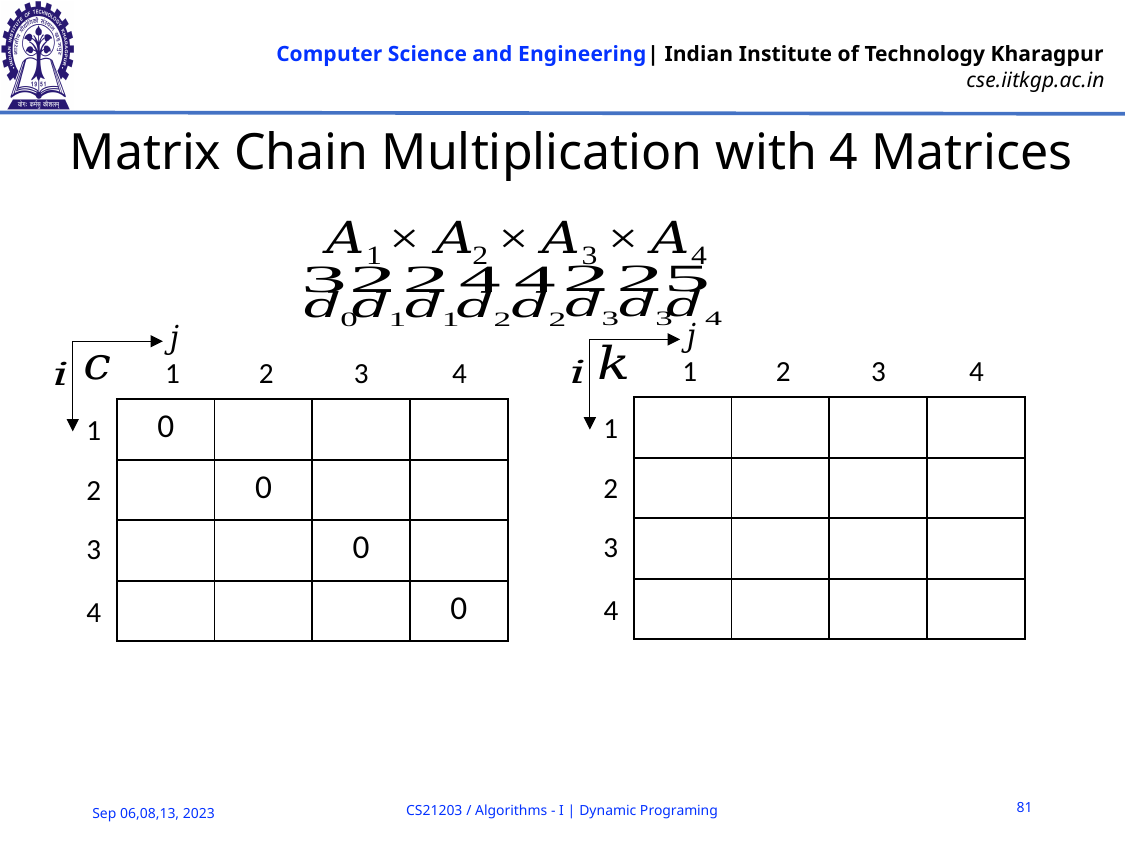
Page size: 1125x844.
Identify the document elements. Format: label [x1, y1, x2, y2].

table_cell [215, 582, 311, 640]
table_cell [928, 580, 1024, 638]
footer [185, 787, 940, 833]
table_header [830, 398, 926, 457]
text_box [761, 344, 806, 395]
table_header [118, 400, 214, 459]
table_cell [732, 580, 828, 638]
picture [1, 1, 74, 110]
table_cell [732, 459, 828, 517]
table_header [635, 398, 731, 457]
table_cell [830, 459, 926, 517]
text_box [954, 344, 999, 395]
table_cell [411, 582, 507, 640]
table_header [732, 398, 828, 457]
table_cell [411, 521, 507, 580]
text_box [437, 346, 482, 397]
text_box [71, 522, 116, 573]
text_box [71, 464, 116, 514]
table_cell [928, 519, 1024, 578]
text_box [339, 346, 384, 397]
table_cell [635, 459, 731, 517]
table_cell [830, 580, 926, 638]
text_box [856, 344, 901, 395]
table_header [411, 400, 507, 459]
table_header [215, 400, 311, 459]
table_cell [635, 519, 731, 578]
text_box [244, 346, 289, 397]
table_cell [830, 519, 926, 578]
table_header [313, 400, 409, 459]
table_cell [635, 580, 731, 638]
table_cell [118, 461, 214, 519]
table_cell [118, 582, 214, 640]
table_cell [313, 521, 409, 580]
text_box [588, 520, 634, 571]
text_box [71, 585, 117, 636]
text_box [569, 318, 713, 453]
slide_number [77, 798, 274, 844]
text_box [52, 320, 195, 454]
slide_number [992, 785, 1048, 831]
table_cell [215, 461, 311, 519]
table_header [928, 398, 1024, 457]
table_cell [928, 459, 1024, 517]
table_cell [313, 582, 409, 640]
table_cell [411, 461, 507, 519]
text_box [588, 583, 634, 634]
title [35, 78, 1107, 221]
text_box [588, 462, 634, 512]
table_cell [118, 521, 214, 580]
table_cell [732, 519, 828, 578]
table_cell [215, 521, 311, 580]
table_cell [313, 461, 409, 519]
